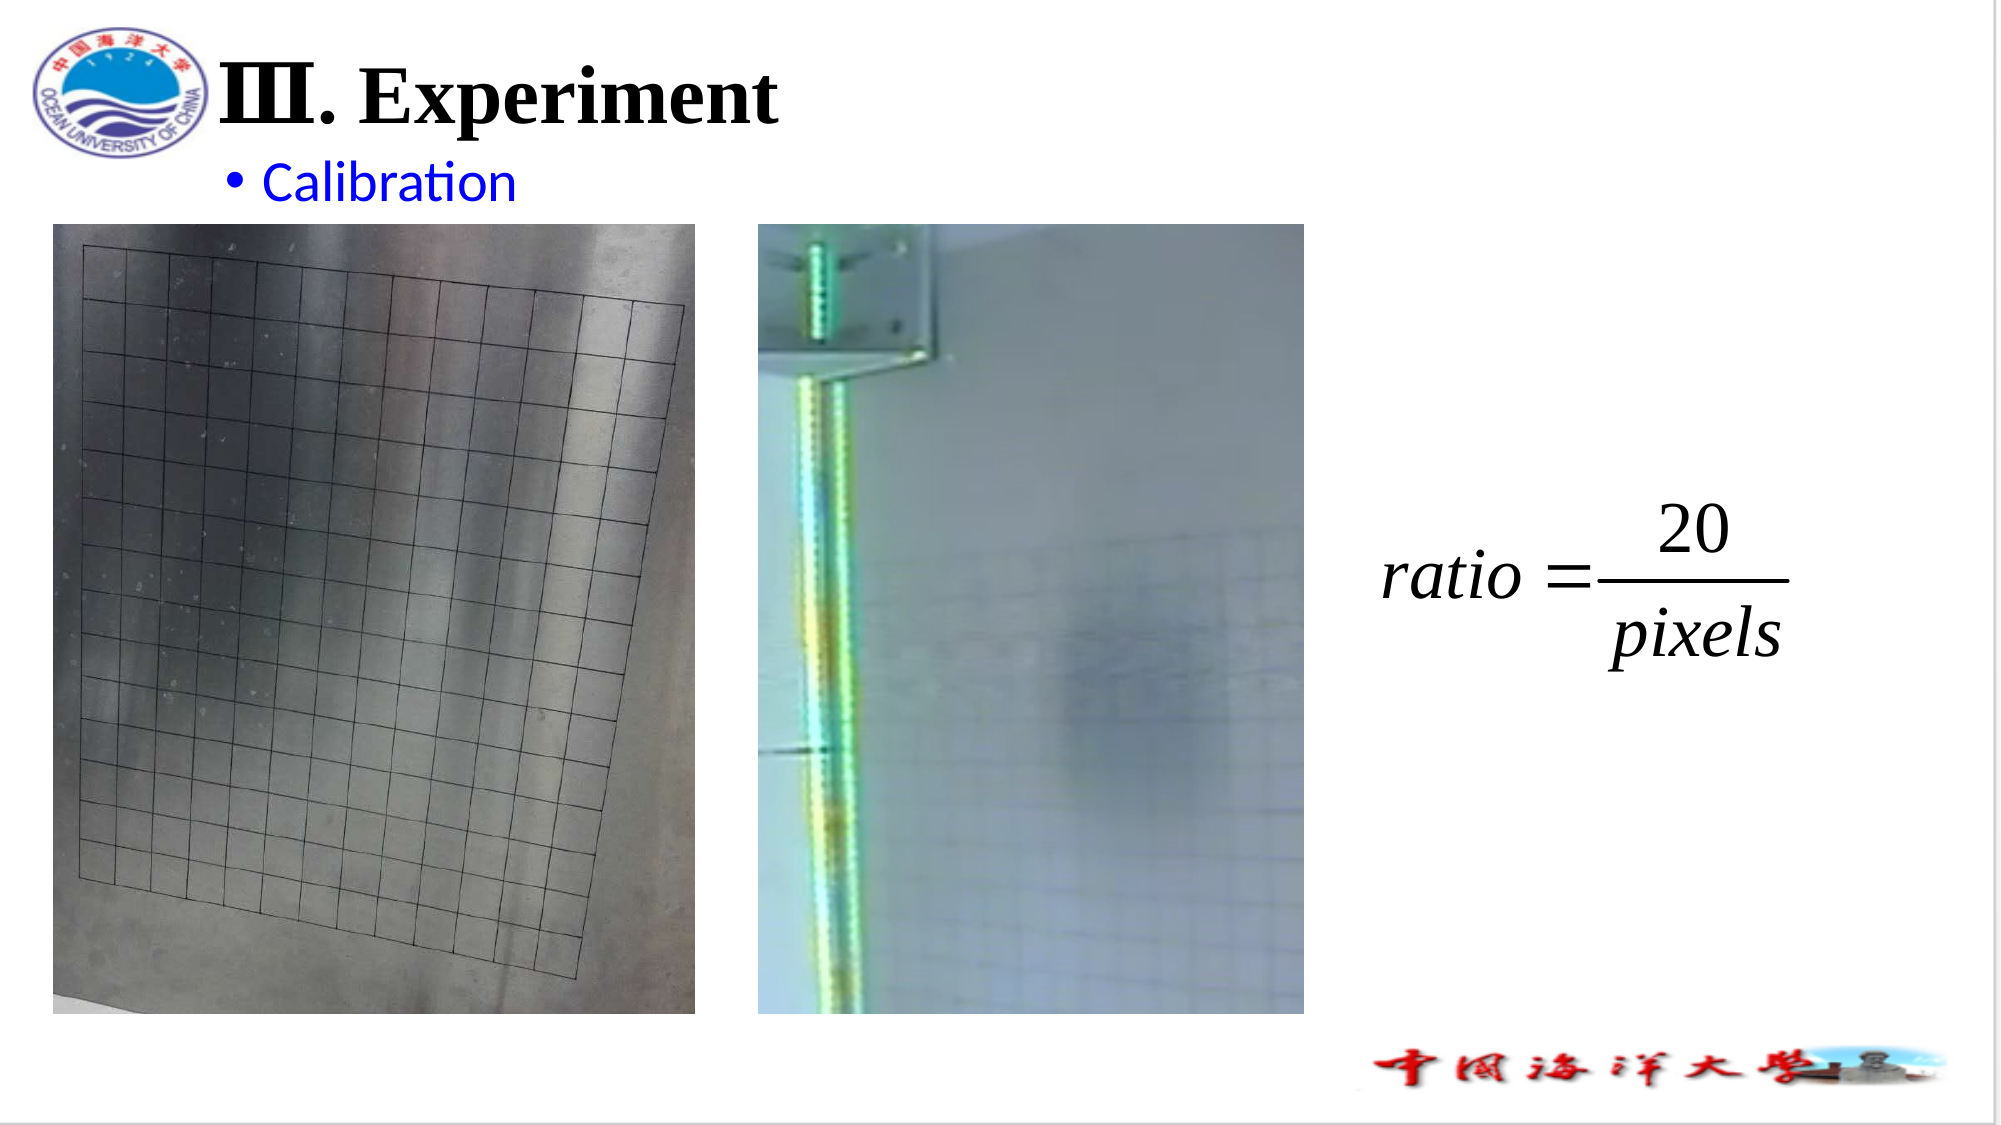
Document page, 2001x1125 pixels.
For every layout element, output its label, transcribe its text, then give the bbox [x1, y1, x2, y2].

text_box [1369, 483, 1803, 685]
list Calibration [209, 143, 1853, 1095]
text_box Ⅲ. Experiment [201, 32, 795, 248]
picture [0, 0, 2001, 1125]
